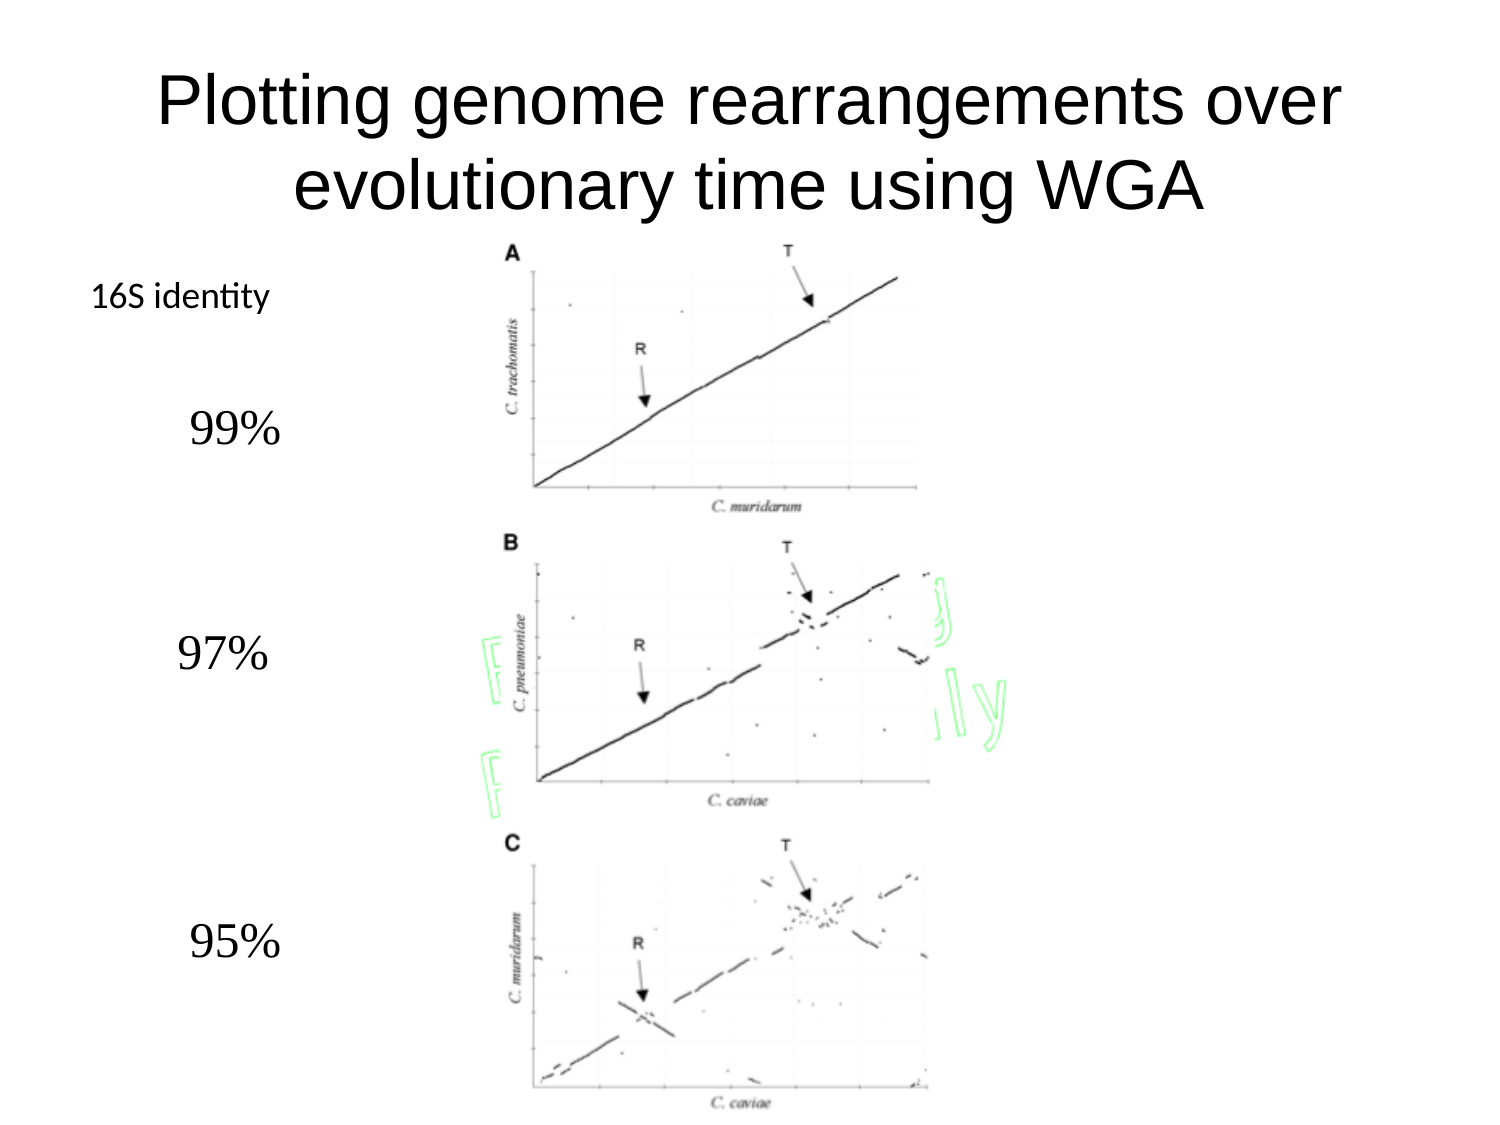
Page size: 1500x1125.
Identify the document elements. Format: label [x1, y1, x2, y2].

text_box [162, 612, 300, 688]
text_box [74, 263, 289, 323]
title [75, 45, 1425, 233]
picture [454, 229, 1103, 1113]
text_box [174, 899, 325, 975]
text_box [174, 387, 388, 463]
